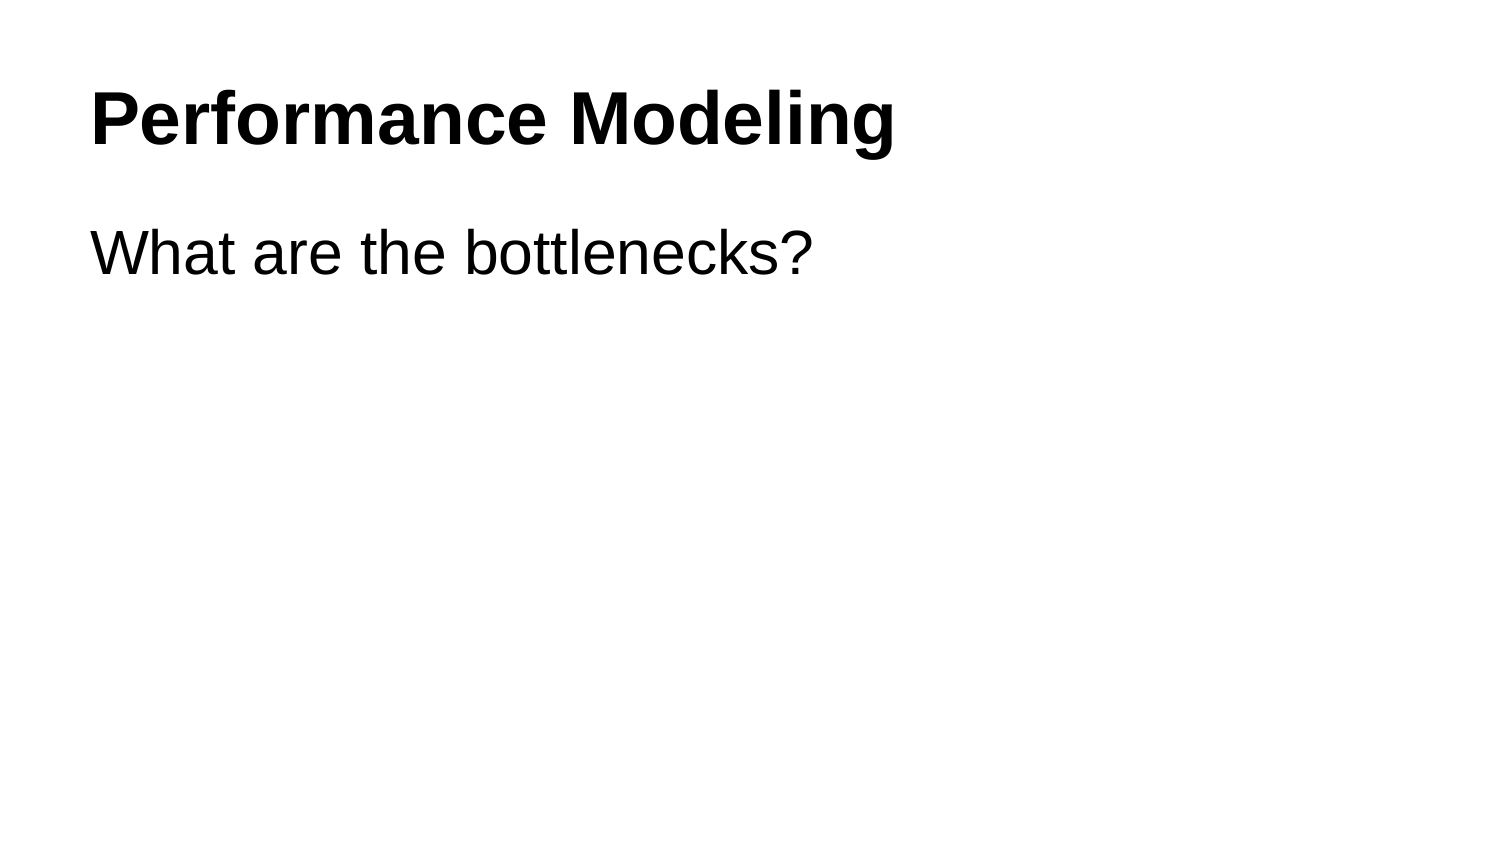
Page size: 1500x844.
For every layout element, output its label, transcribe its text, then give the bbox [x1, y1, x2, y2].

title Performance Modeling [75, 33, 1425, 175]
list What are the bottlenecks? [75, 196, 1425, 808]
